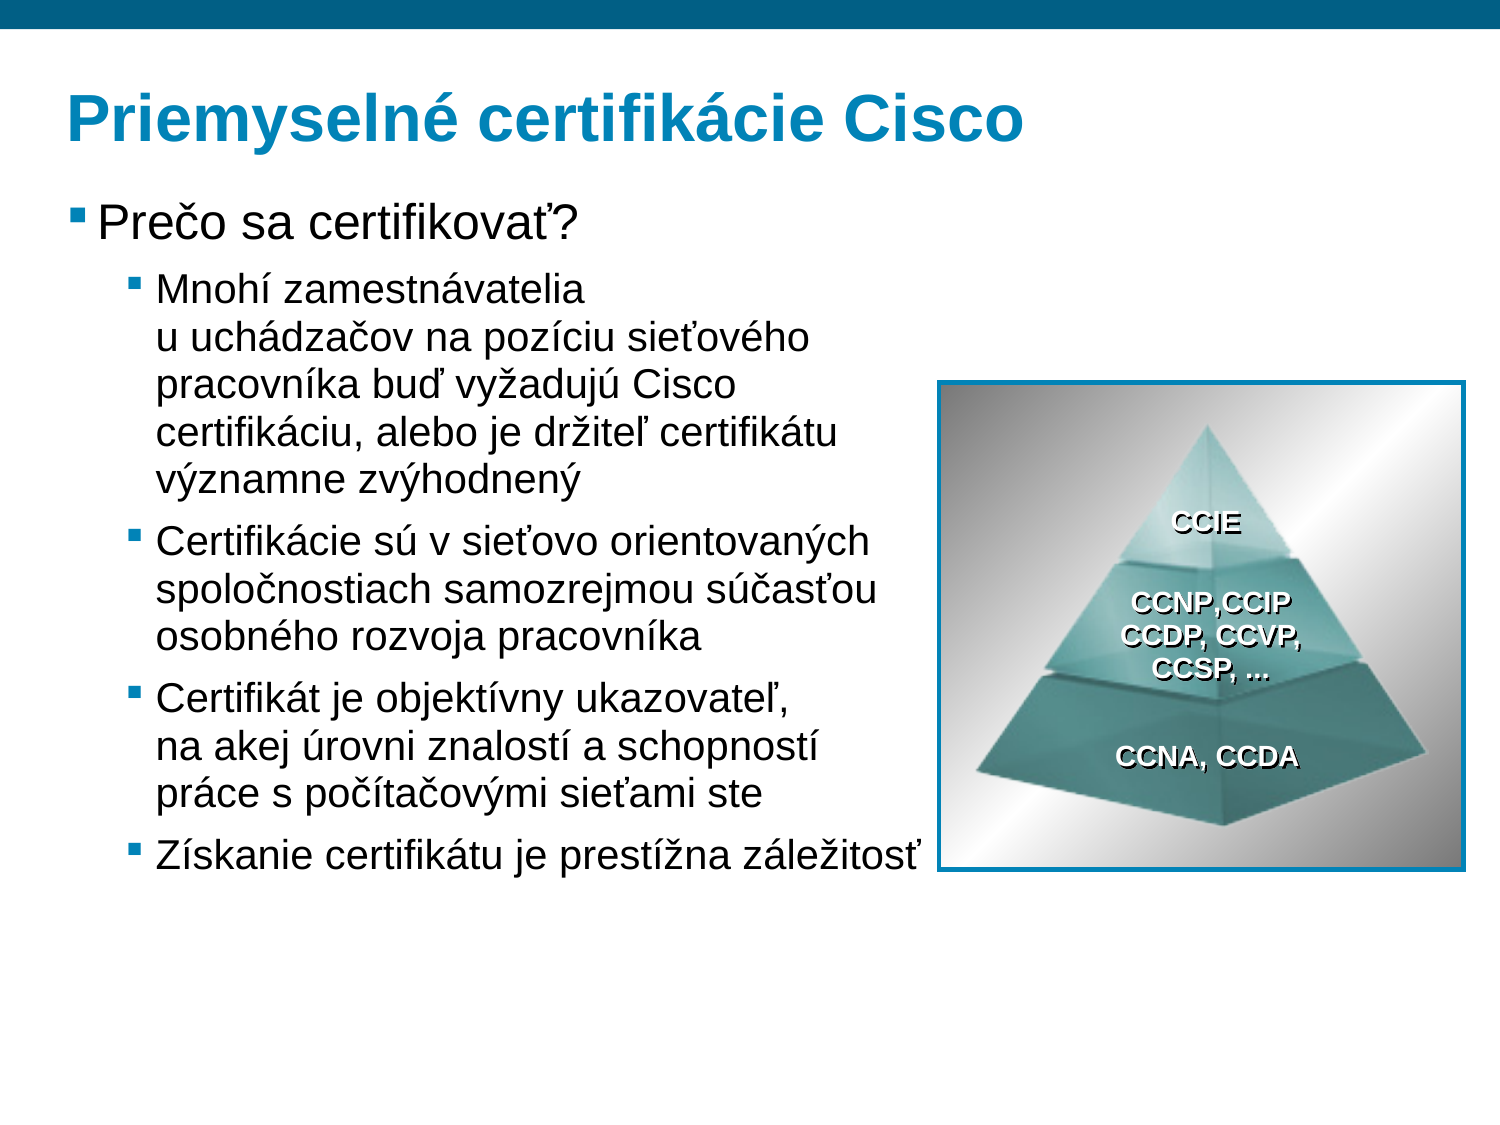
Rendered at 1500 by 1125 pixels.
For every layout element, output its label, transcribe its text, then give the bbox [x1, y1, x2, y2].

text_box [938, 382, 1464, 870]
picture [973, 423, 1429, 829]
list Prečo sa certifikovať? Mnohí zamestnávatelia u uchádzačov na pozíciu sieťového pracovníka buď vyžadujú Cisco certifikáciu, alebo je držiteľ certifikátu významne zvýhodnený Certifikácie sú v sieťovo orientovaných spoločnostiach samozrejmou súčasťou osobného rozvoja pracovníka Certifikát je objektívny ukazovateľ, na akej úrovni znalostí a schopností práce s počítačovými sieťami ste Získanie certifikátu je prestížna záležitosť [53, 187, 940, 1075]
title Priemyselné certifikácie Cisco [53, 50, 1447, 163]
